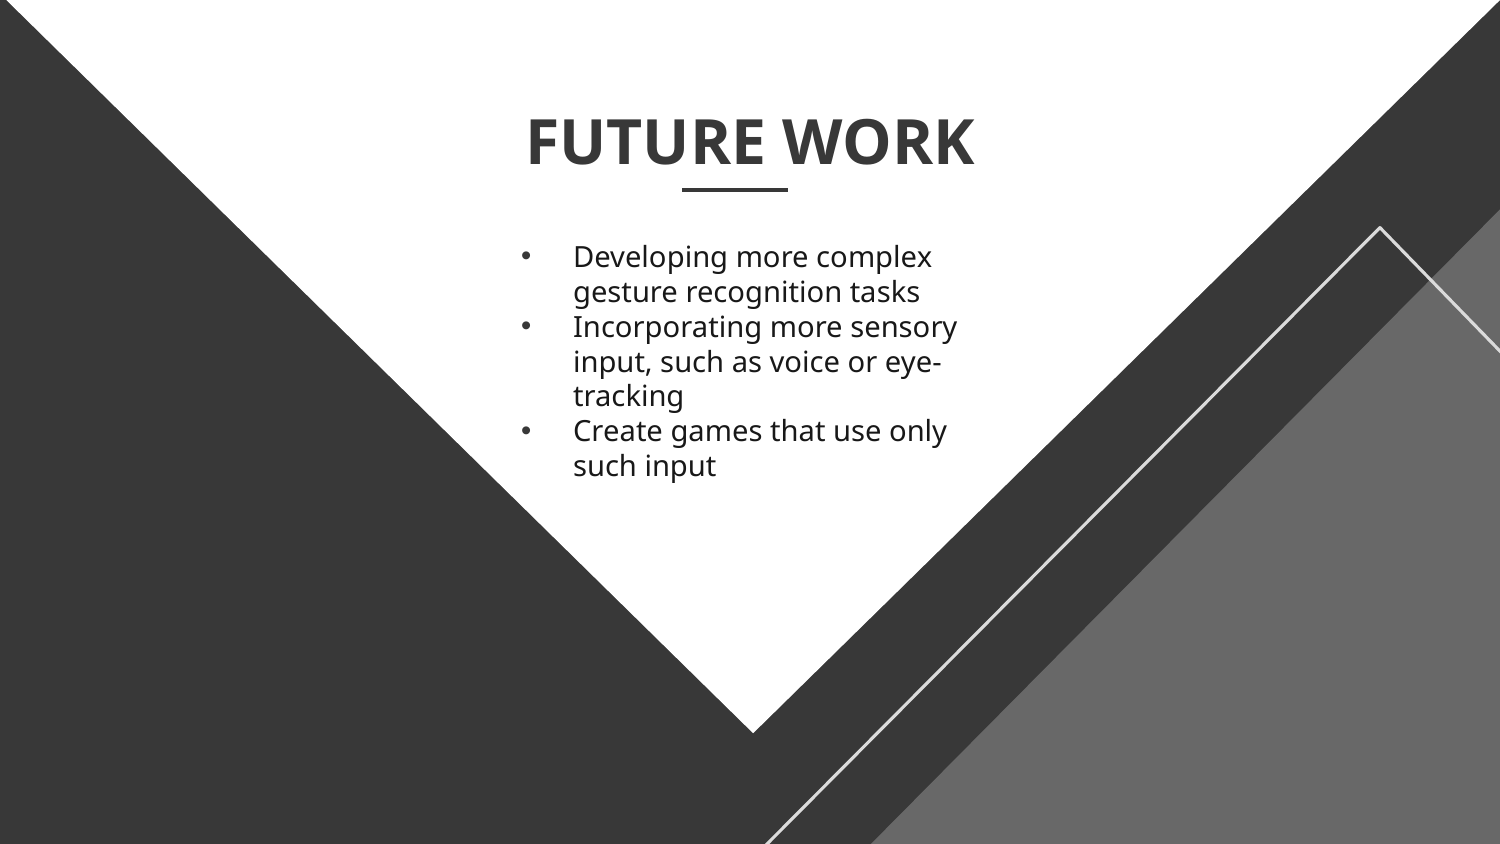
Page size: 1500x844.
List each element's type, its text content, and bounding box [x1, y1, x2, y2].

subtitle Developing more complex gesture recognition tasks Incorporating more sensory input, such as voice or eye-tracking Create games that use only such input [483, 222, 1021, 455]
title FUTURE WORK [277, 91, 1223, 188]
